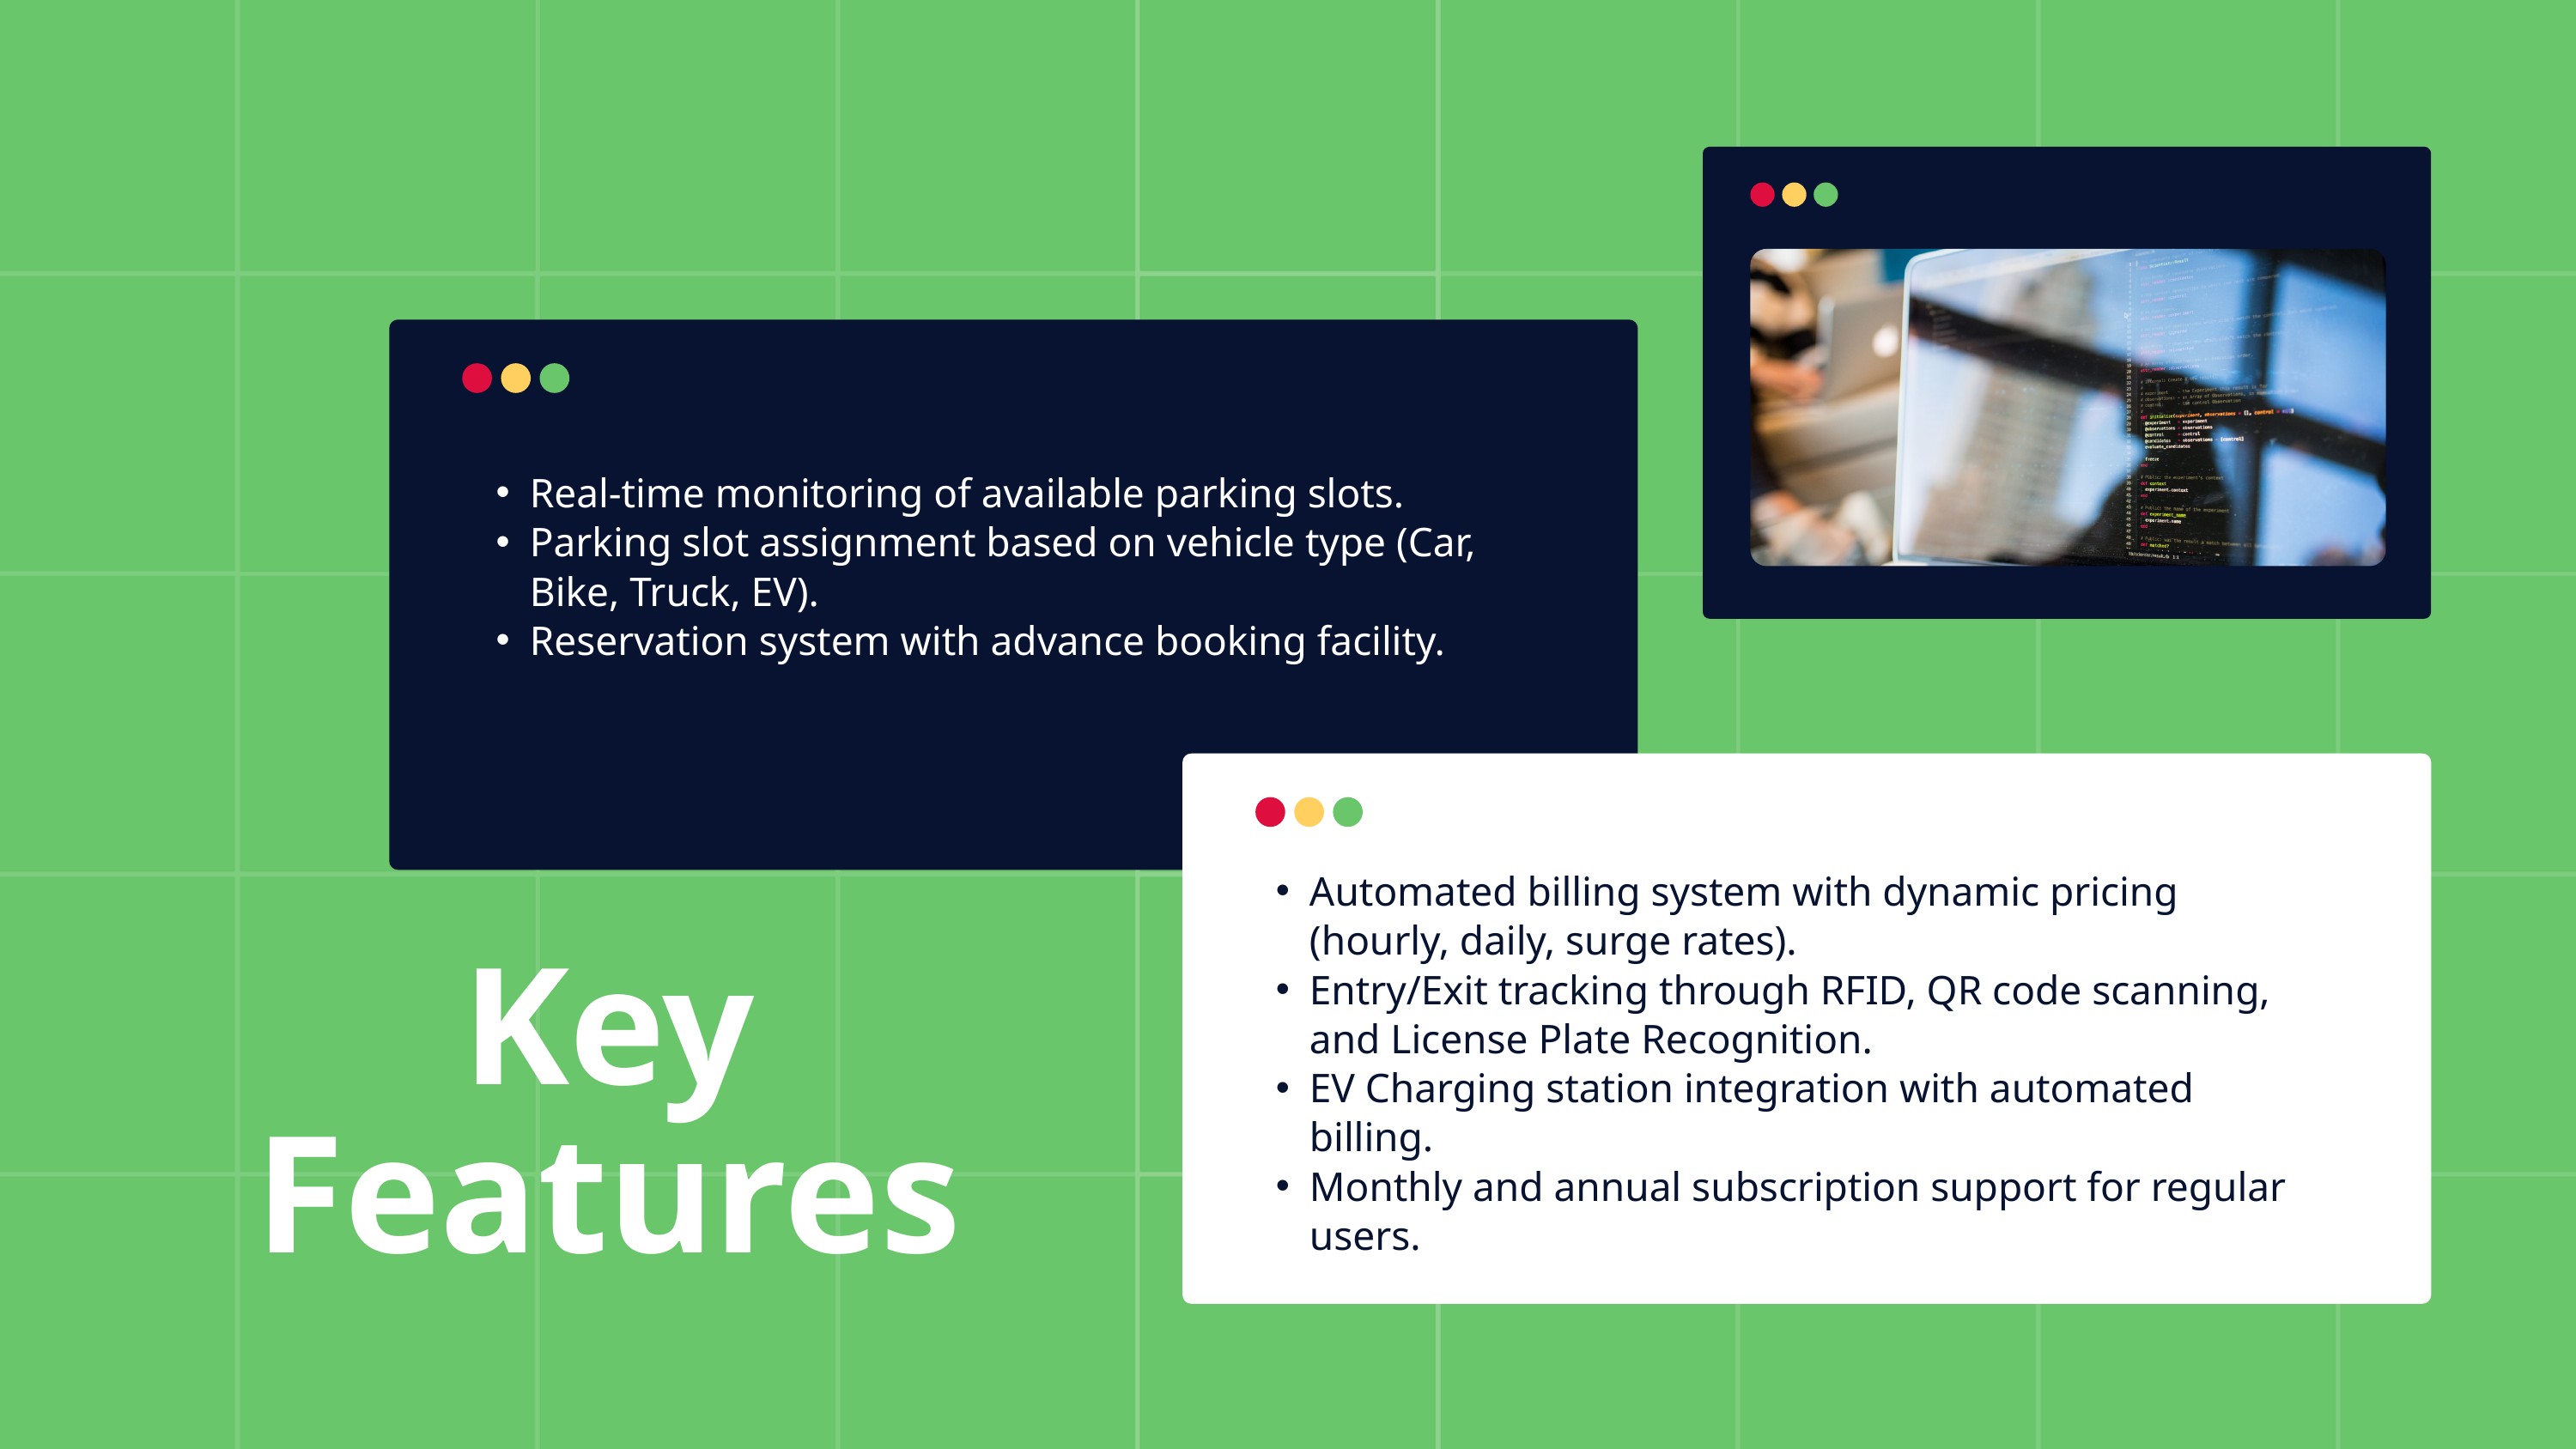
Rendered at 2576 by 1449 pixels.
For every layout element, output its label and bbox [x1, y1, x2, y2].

text_box [1750, 248, 2386, 567]
text_box [1813, 182, 1838, 208]
text_box [1255, 797, 1285, 828]
text_box [1750, 182, 1775, 208]
text_box [1294, 797, 1325, 828]
text_box [462, 362, 493, 394]
text_box [501, 362, 532, 394]
text_box [1182, 753, 2432, 1304]
text_box [1333, 797, 1364, 828]
text_box [1782, 182, 1807, 208]
text_box [1702, 146, 2432, 619]
text_box [389, 319, 1638, 870]
text_box [539, 362, 570, 394]
text_box [0, 0, 2576, 1449]
